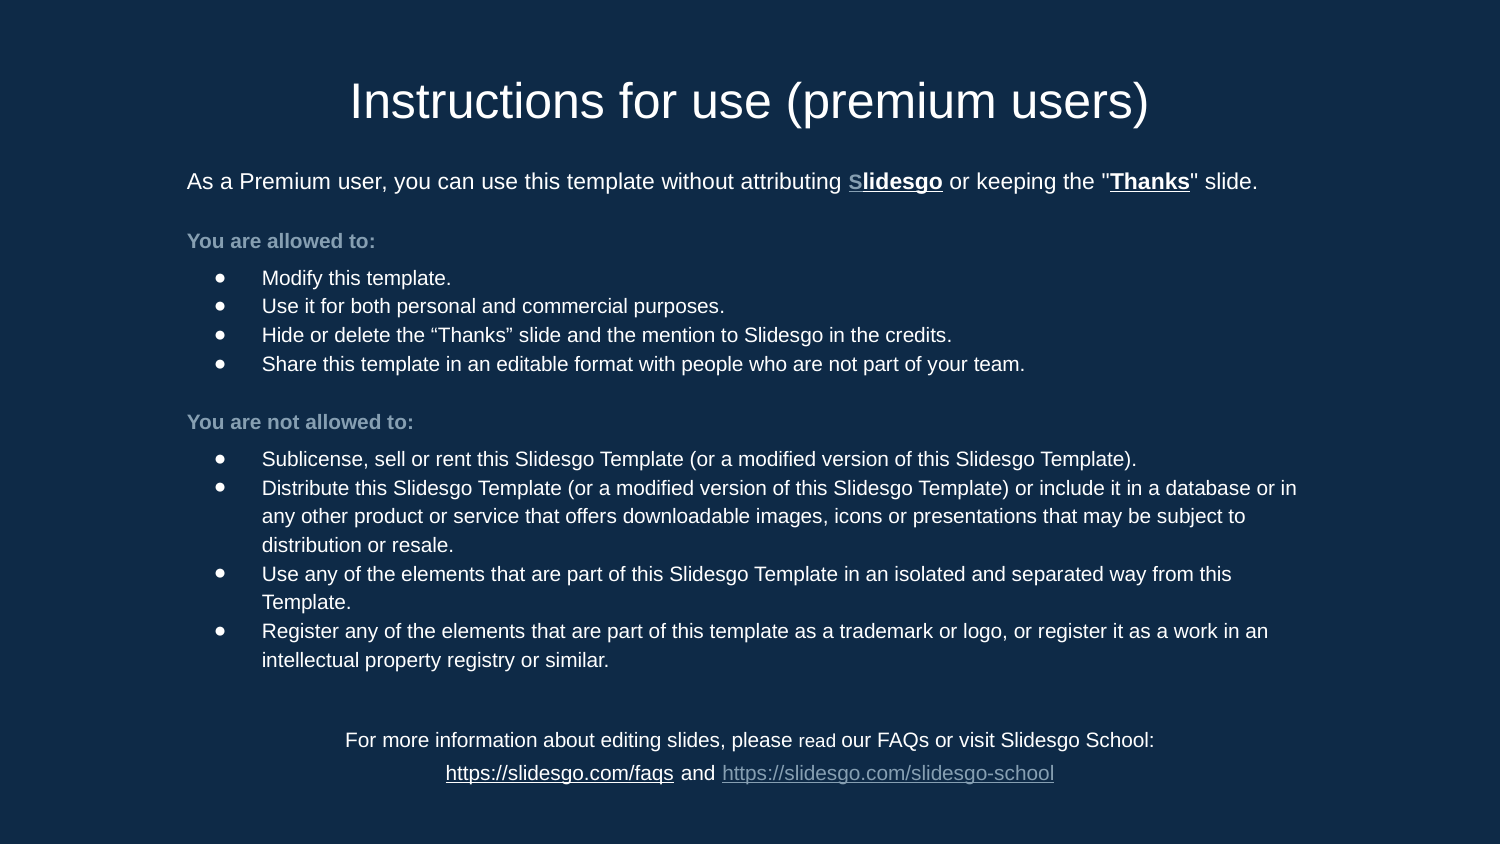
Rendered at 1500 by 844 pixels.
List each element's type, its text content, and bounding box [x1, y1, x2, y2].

text_box Instructions for use (premium users) [171, 53, 1328, 133]
text_box For more information about editing slides, please read our FAQs or visit Slidesgo School: https://slidesgo.com/faqs and https://slidesgo.com/slidesgo-school [171, 707, 1328, 780]
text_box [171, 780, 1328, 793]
text_box As a Premium user, you can use this template without attributing Slidesgo or keeping the "Thanks" slide. You are allowed to: Modify this template. Use it for both personal and commercial purposes. Hide or delete the “Thanks” slide and the mention to Slidesgo in the credits. Share this template in an editable format with people who are not part of your team. You are not allowed to: Sublicense, sell or rent this Slidesgo Template (or a modified version of this Slidesgo Template). Distribute this Slidesgo Template (or a modified version of this Slidesgo Template) or include it in a database or in any other product or service that offers downloadable images, icons or presentations that may be subject to distribution or resale. Use any of the elements that are part of this Slidesgo Template in an isolated and separated way from this Template. Register any of the elements that are part of this template as a trademark or logo, or register it as a work in an intellectual property registry or similar. [171, 148, 1328, 707]
